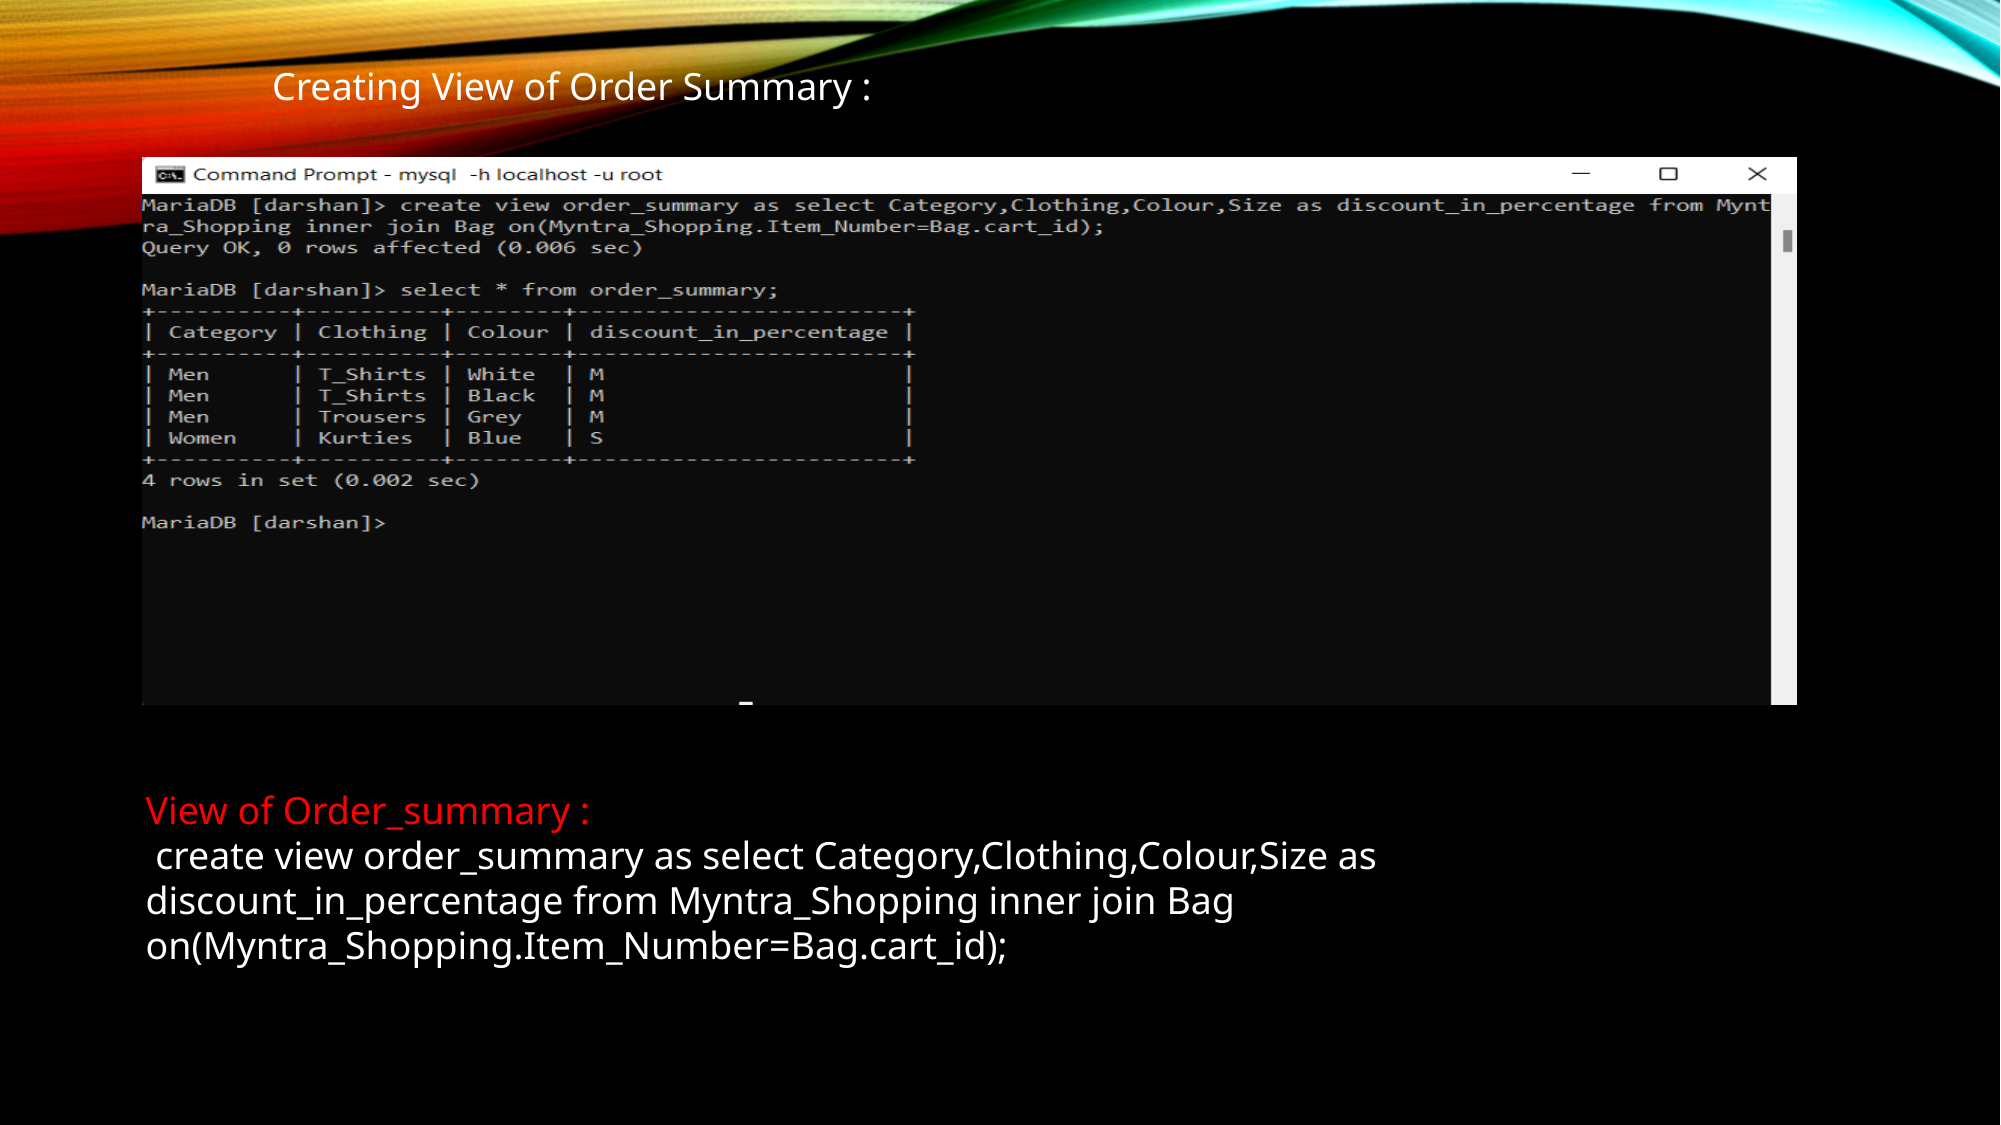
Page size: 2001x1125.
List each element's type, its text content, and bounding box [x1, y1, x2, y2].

text_box View of Order_summary : create view order_summary as select Category,Clothing,Colour,Size as discount_in_percentage from Myntra_Shopping inner join Bag on(Myntra_Shopping.Item_Number=Bag.cart_id); [130, 779, 1797, 975]
text_box Creating View of Order Summary : [257, 55, 1522, 116]
picture [0, 0, 2000, 705]
